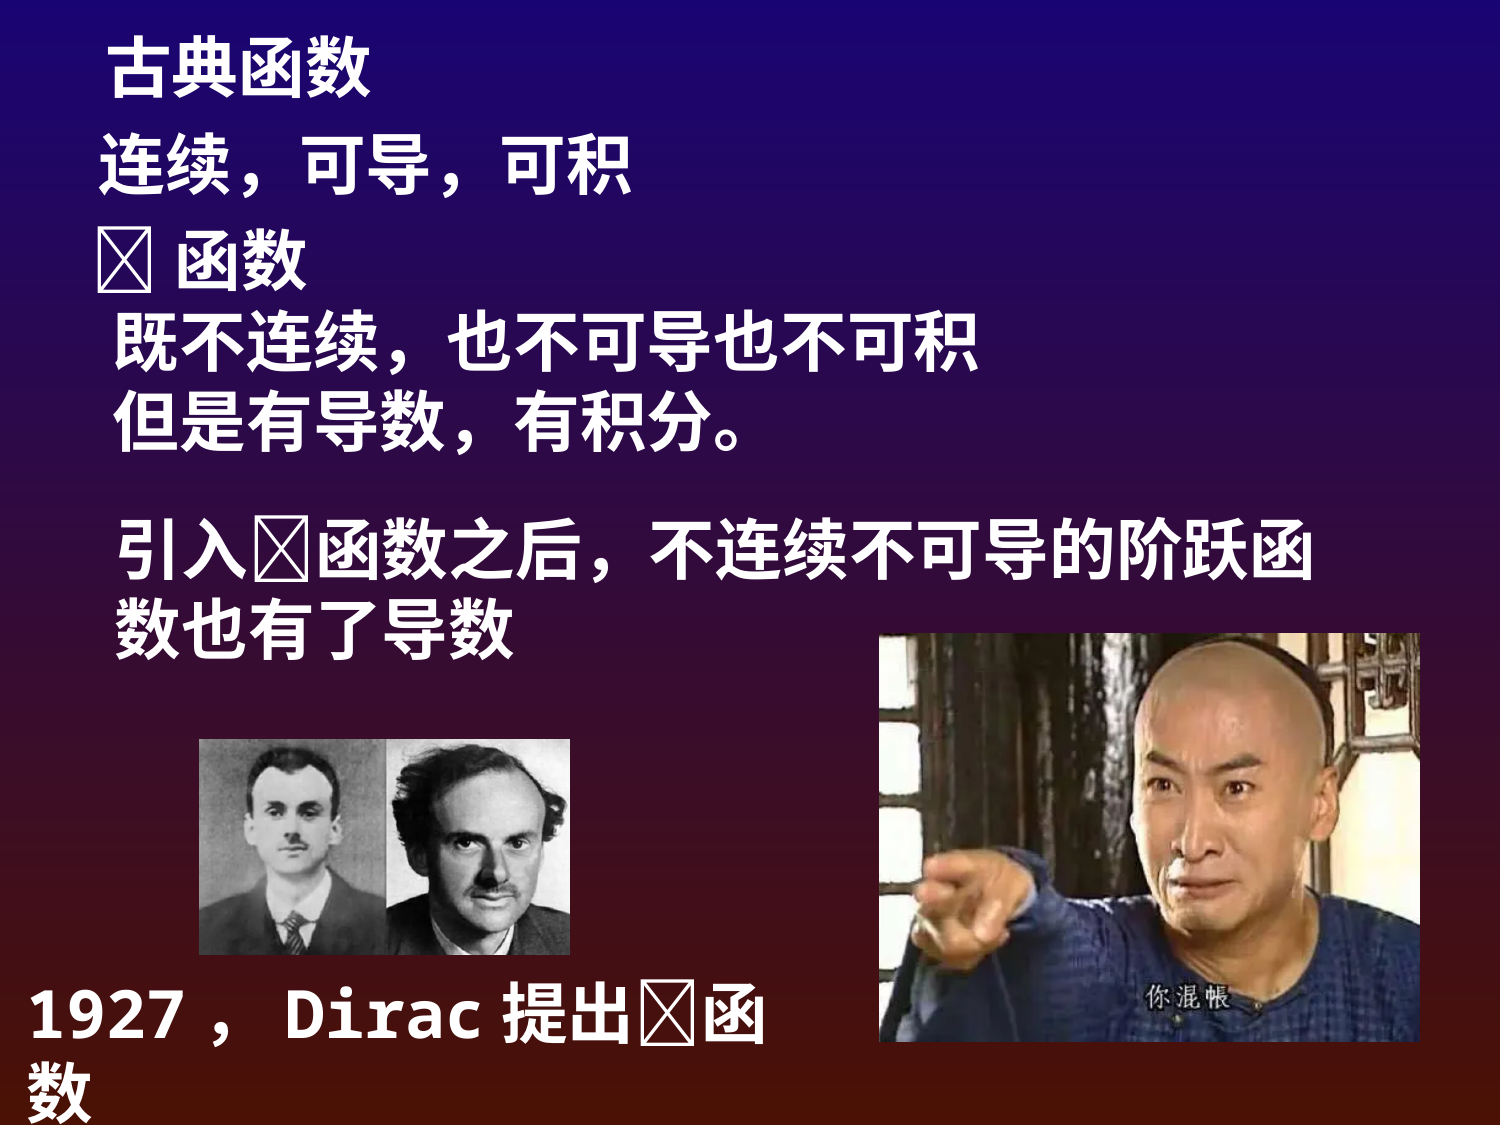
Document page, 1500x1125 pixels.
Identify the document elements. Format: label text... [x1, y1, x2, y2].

text_box 连续，可导，可积 [84, 115, 656, 210]
picture [199, 739, 570, 955]
text_box 古典函数 [90, 18, 388, 114]
text_box 引入函数之后，不连续不可导的阶跃函数也有了导数 [100, 500, 1343, 676]
picture [879, 633, 1420, 1043]
text_box 1927，Dirac提出函数 [11, 964, 832, 1125]
text_box 既不连续，也不可导也不可积 但是有导数，有积分。 [98, 292, 1341, 468]
text_box 函数 [76, 210, 323, 306]
